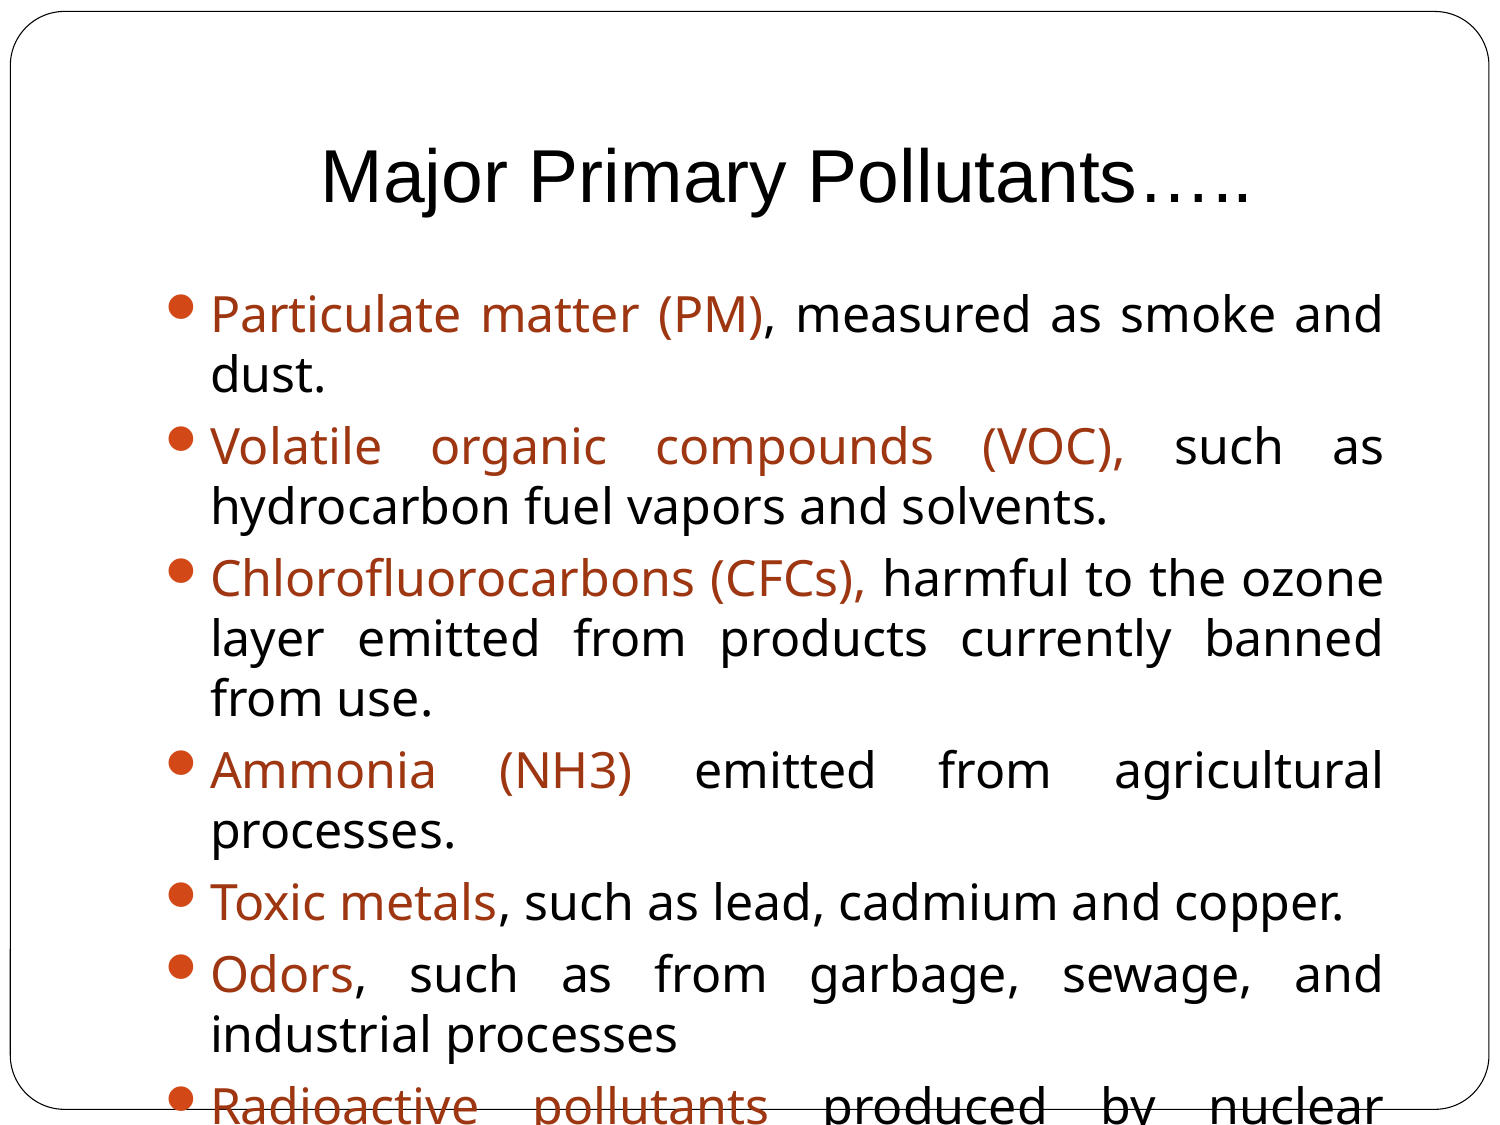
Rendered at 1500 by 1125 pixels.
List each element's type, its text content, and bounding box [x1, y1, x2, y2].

title Major Primary Pollutants….. [149, 44, 1426, 233]
list Particulate matter (PM), measured as smoke and dust. Volatile organic compounds (VOC), such as hydrocarbon fuel vapors and solvents. Chlorofluorocarbons (CFCs), harmful to the ozone layer emitted from products currently banned from use. Ammonia (NH3) emitted from agricultural processes. Toxic metals, such as lead, cadmium and copper. Odors, such as from garbage, sewage, and industrial processes Radioactive pollutants produced by nuclear explosions and war explosives, and natural processes such as radiation. [149, 274, 1400, 937]
